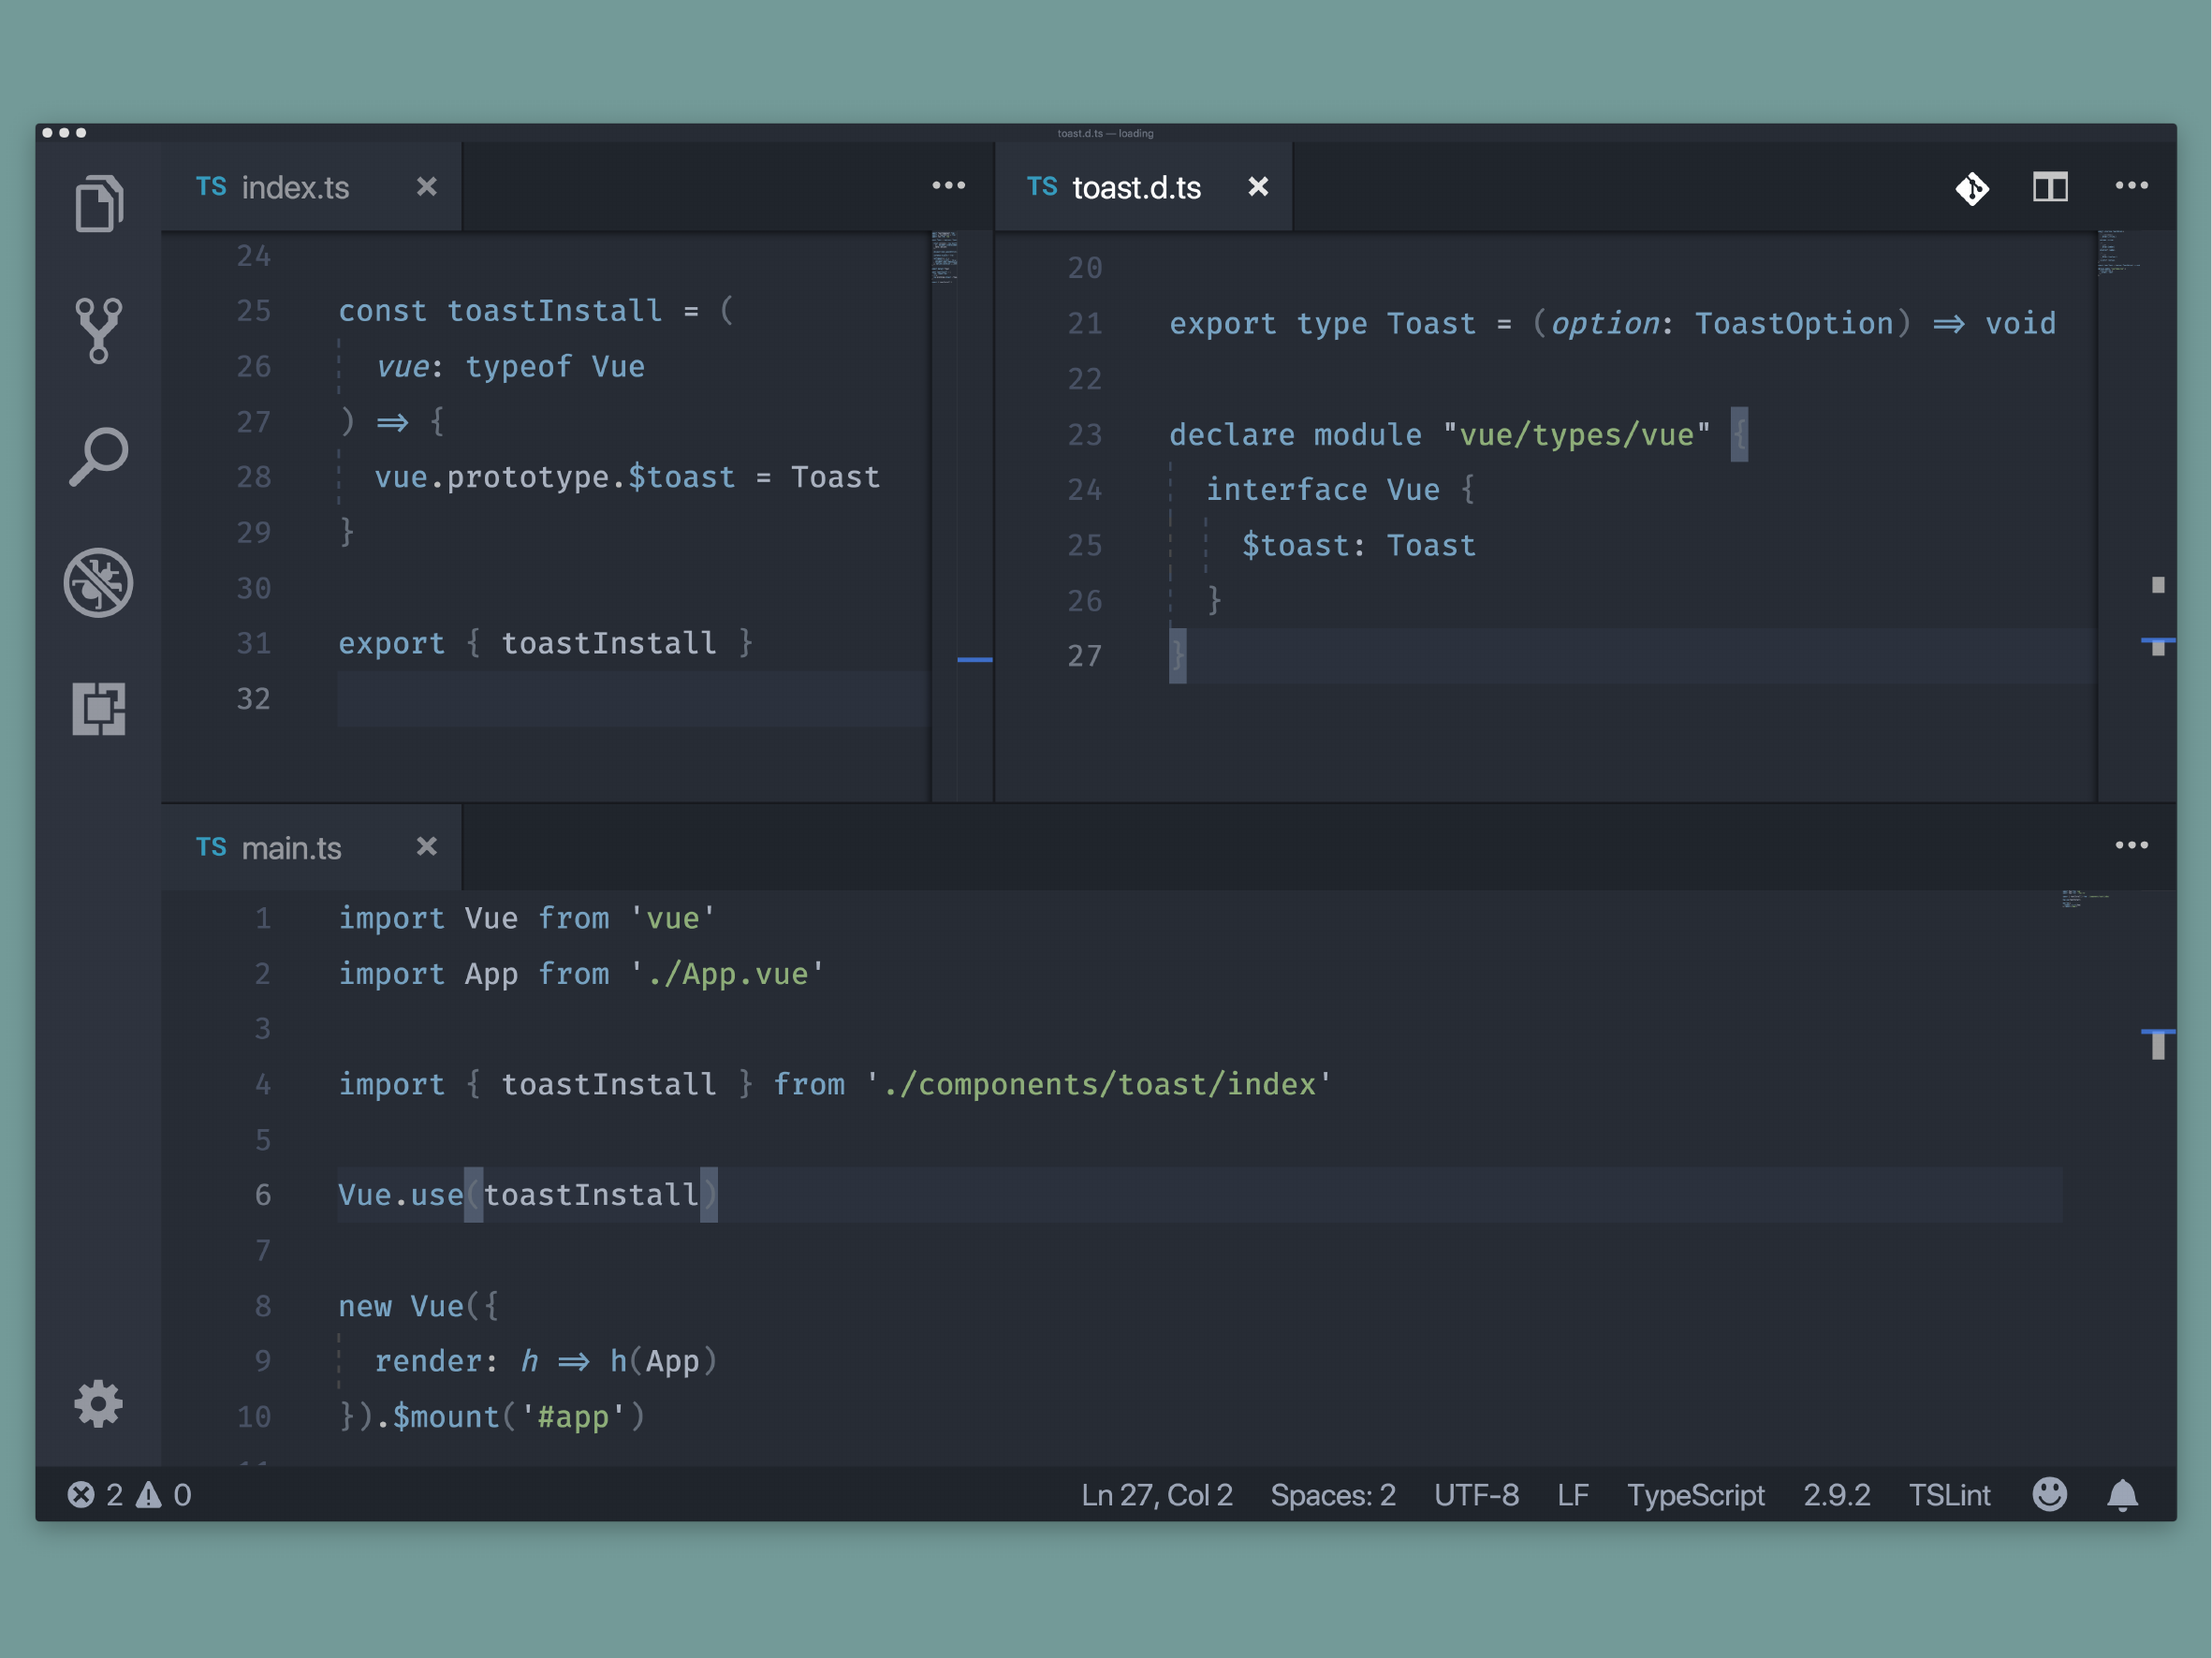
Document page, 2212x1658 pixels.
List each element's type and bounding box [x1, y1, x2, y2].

picture [0, 95, 2212, 1563]
